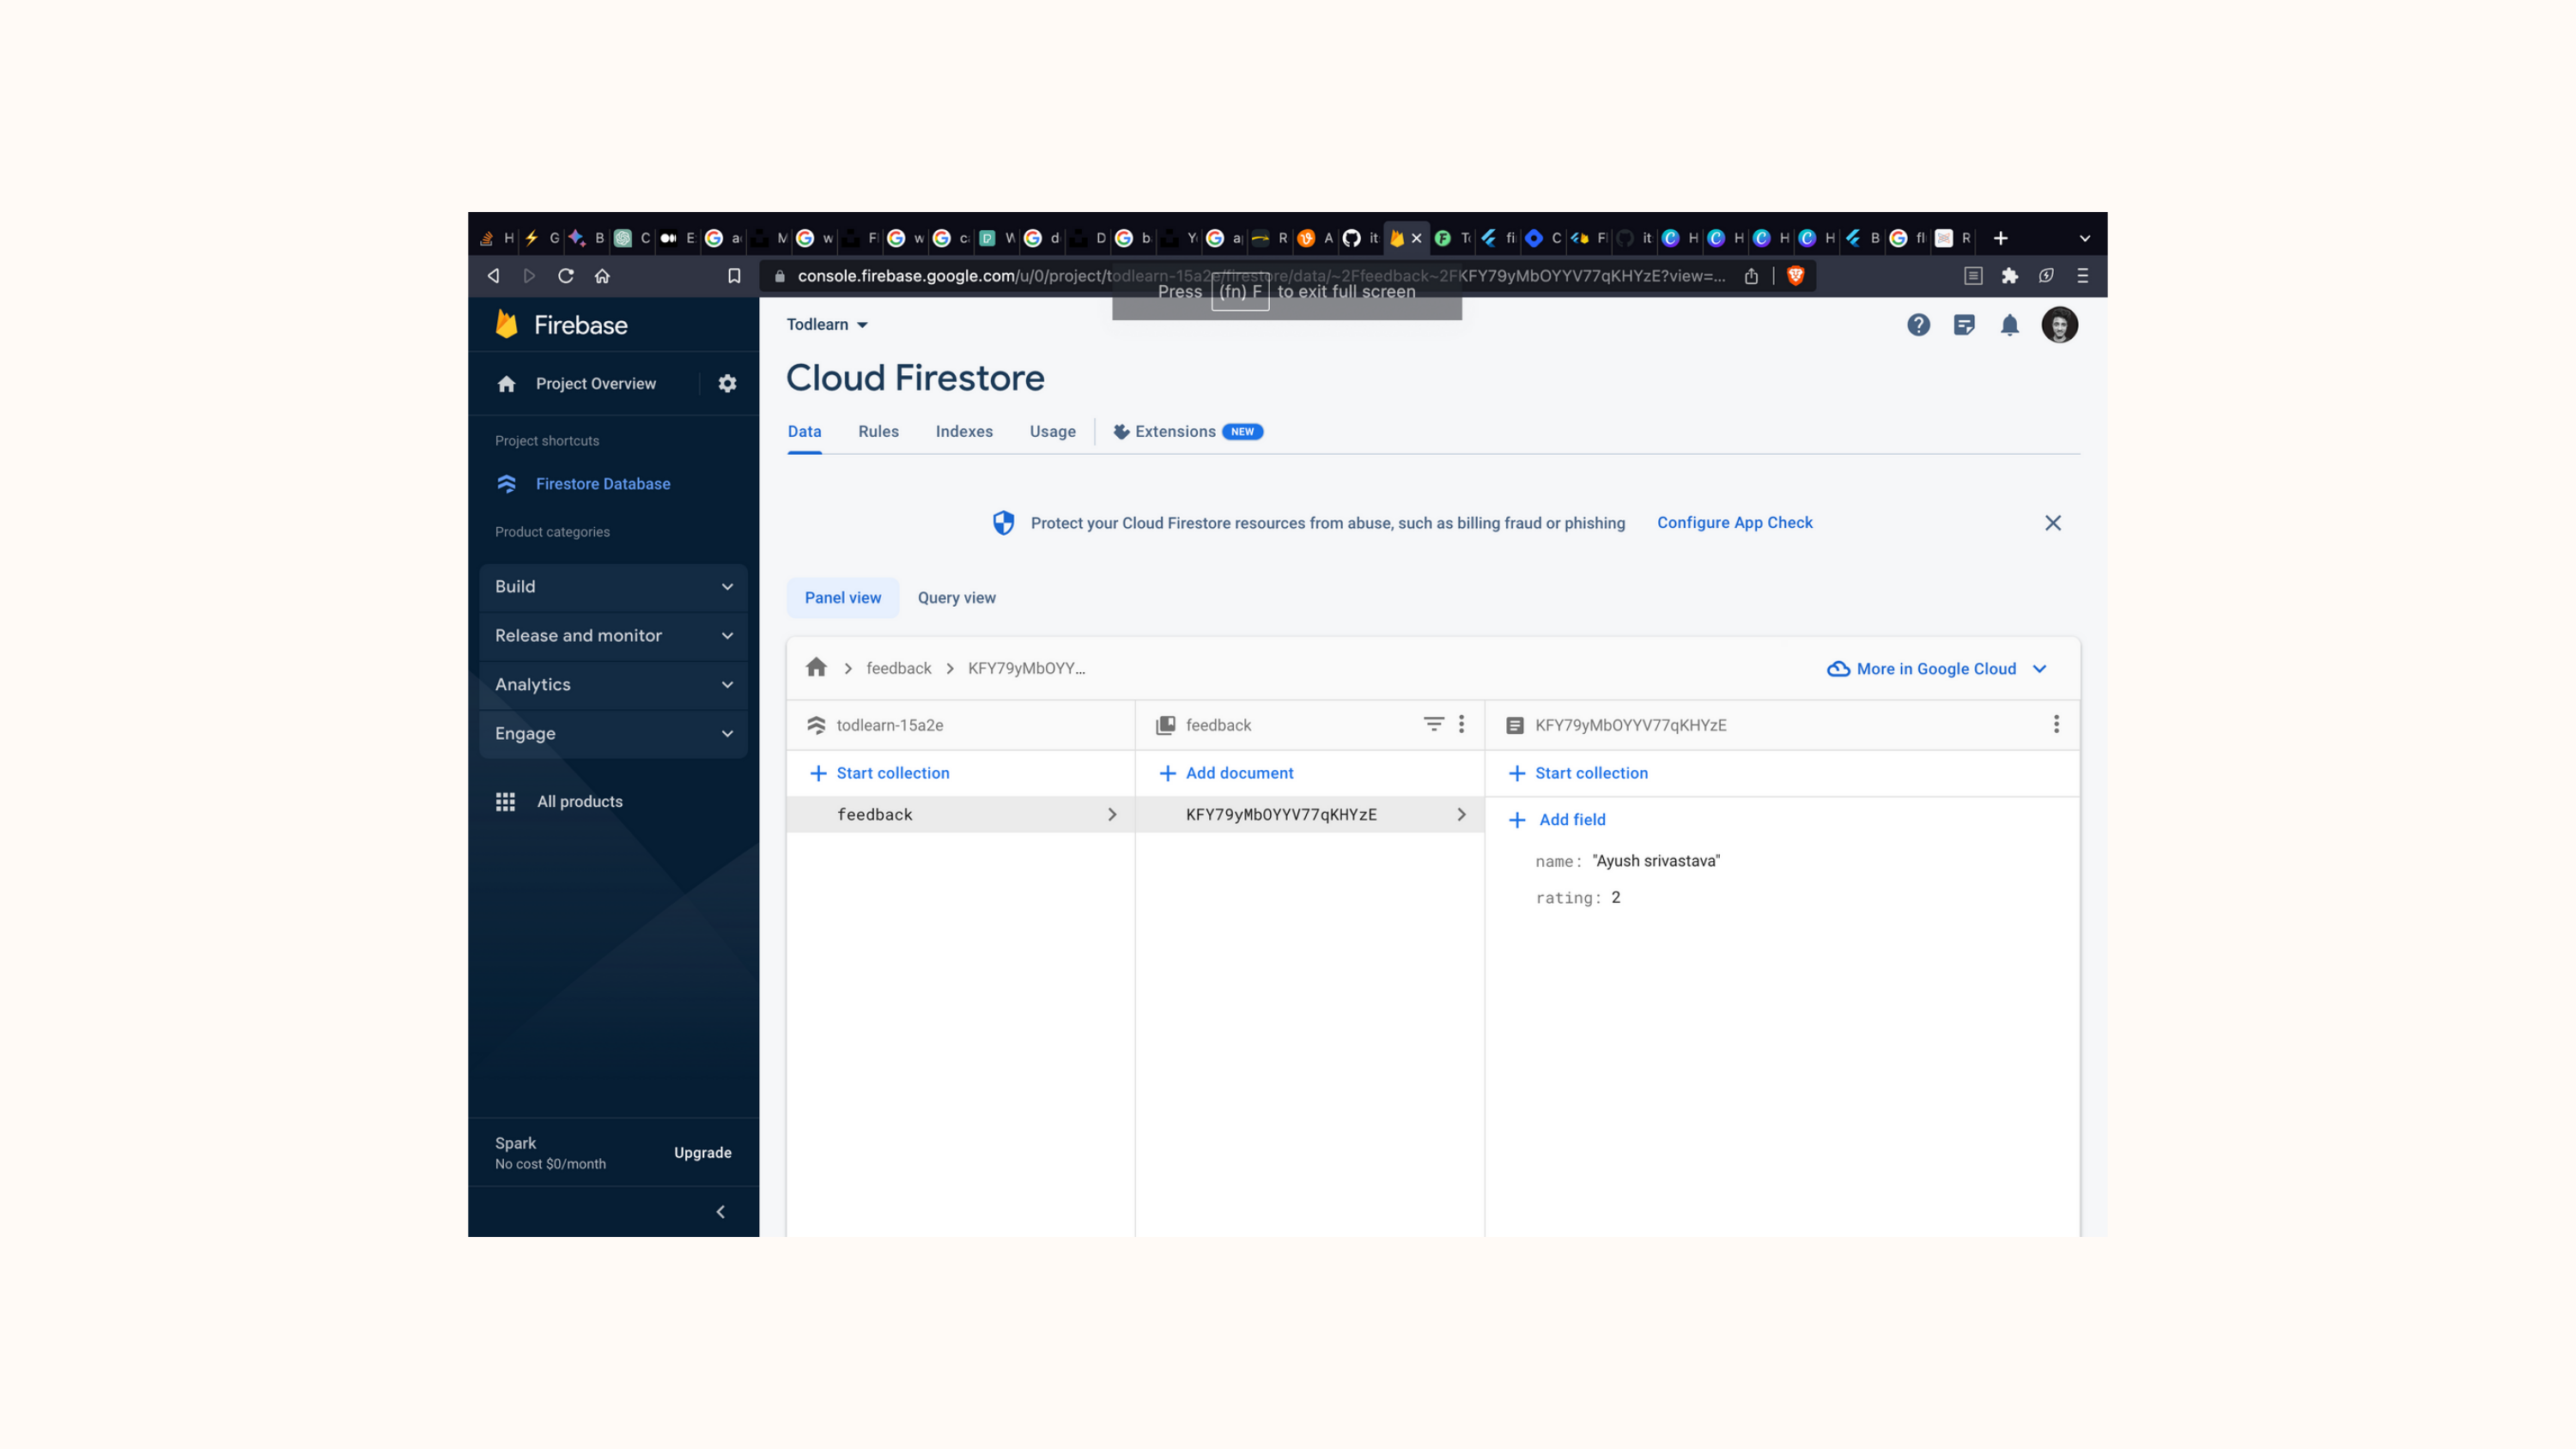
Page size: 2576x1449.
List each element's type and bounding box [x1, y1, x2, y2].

text_box [468, 212, 2108, 1237]
